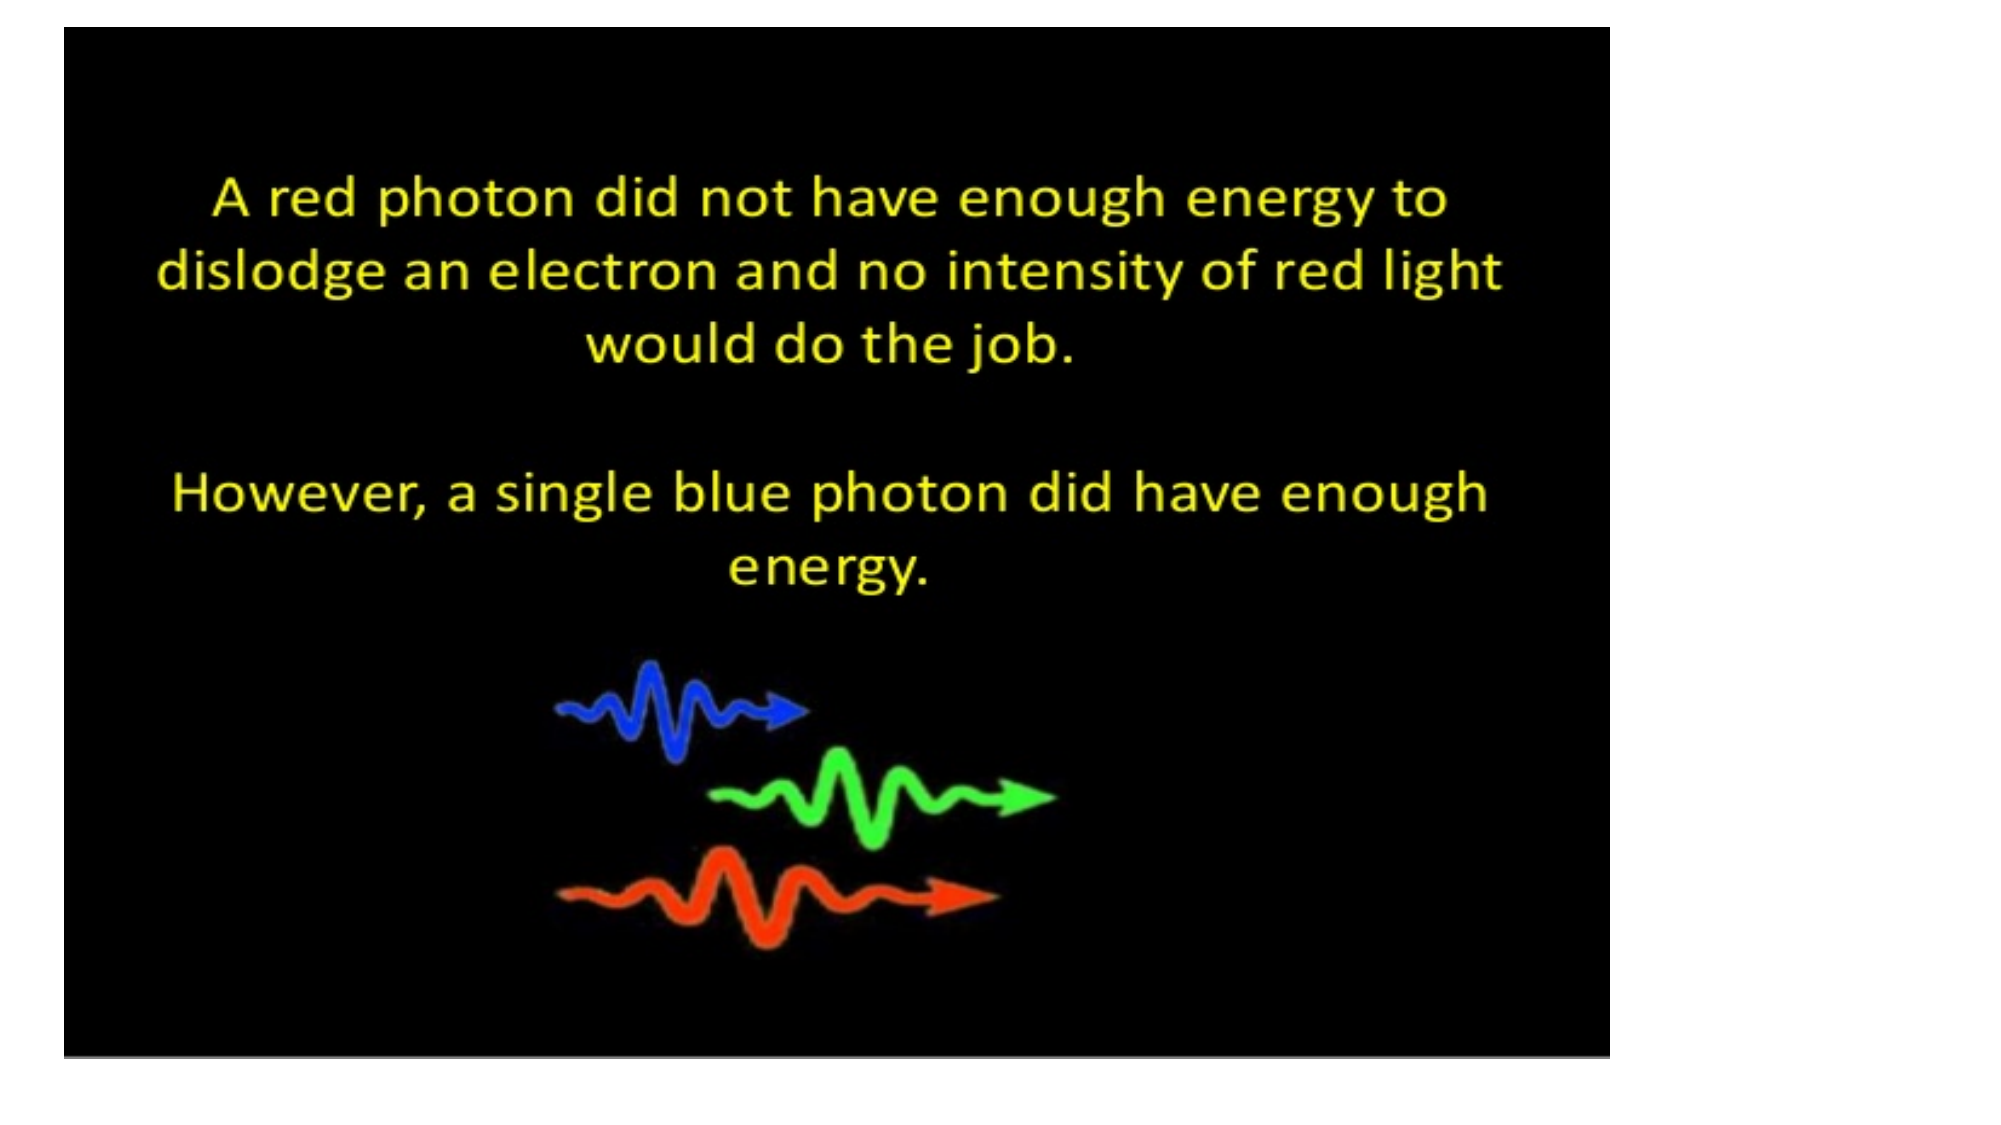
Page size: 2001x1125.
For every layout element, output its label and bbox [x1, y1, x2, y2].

picture [63, 27, 1610, 1059]
